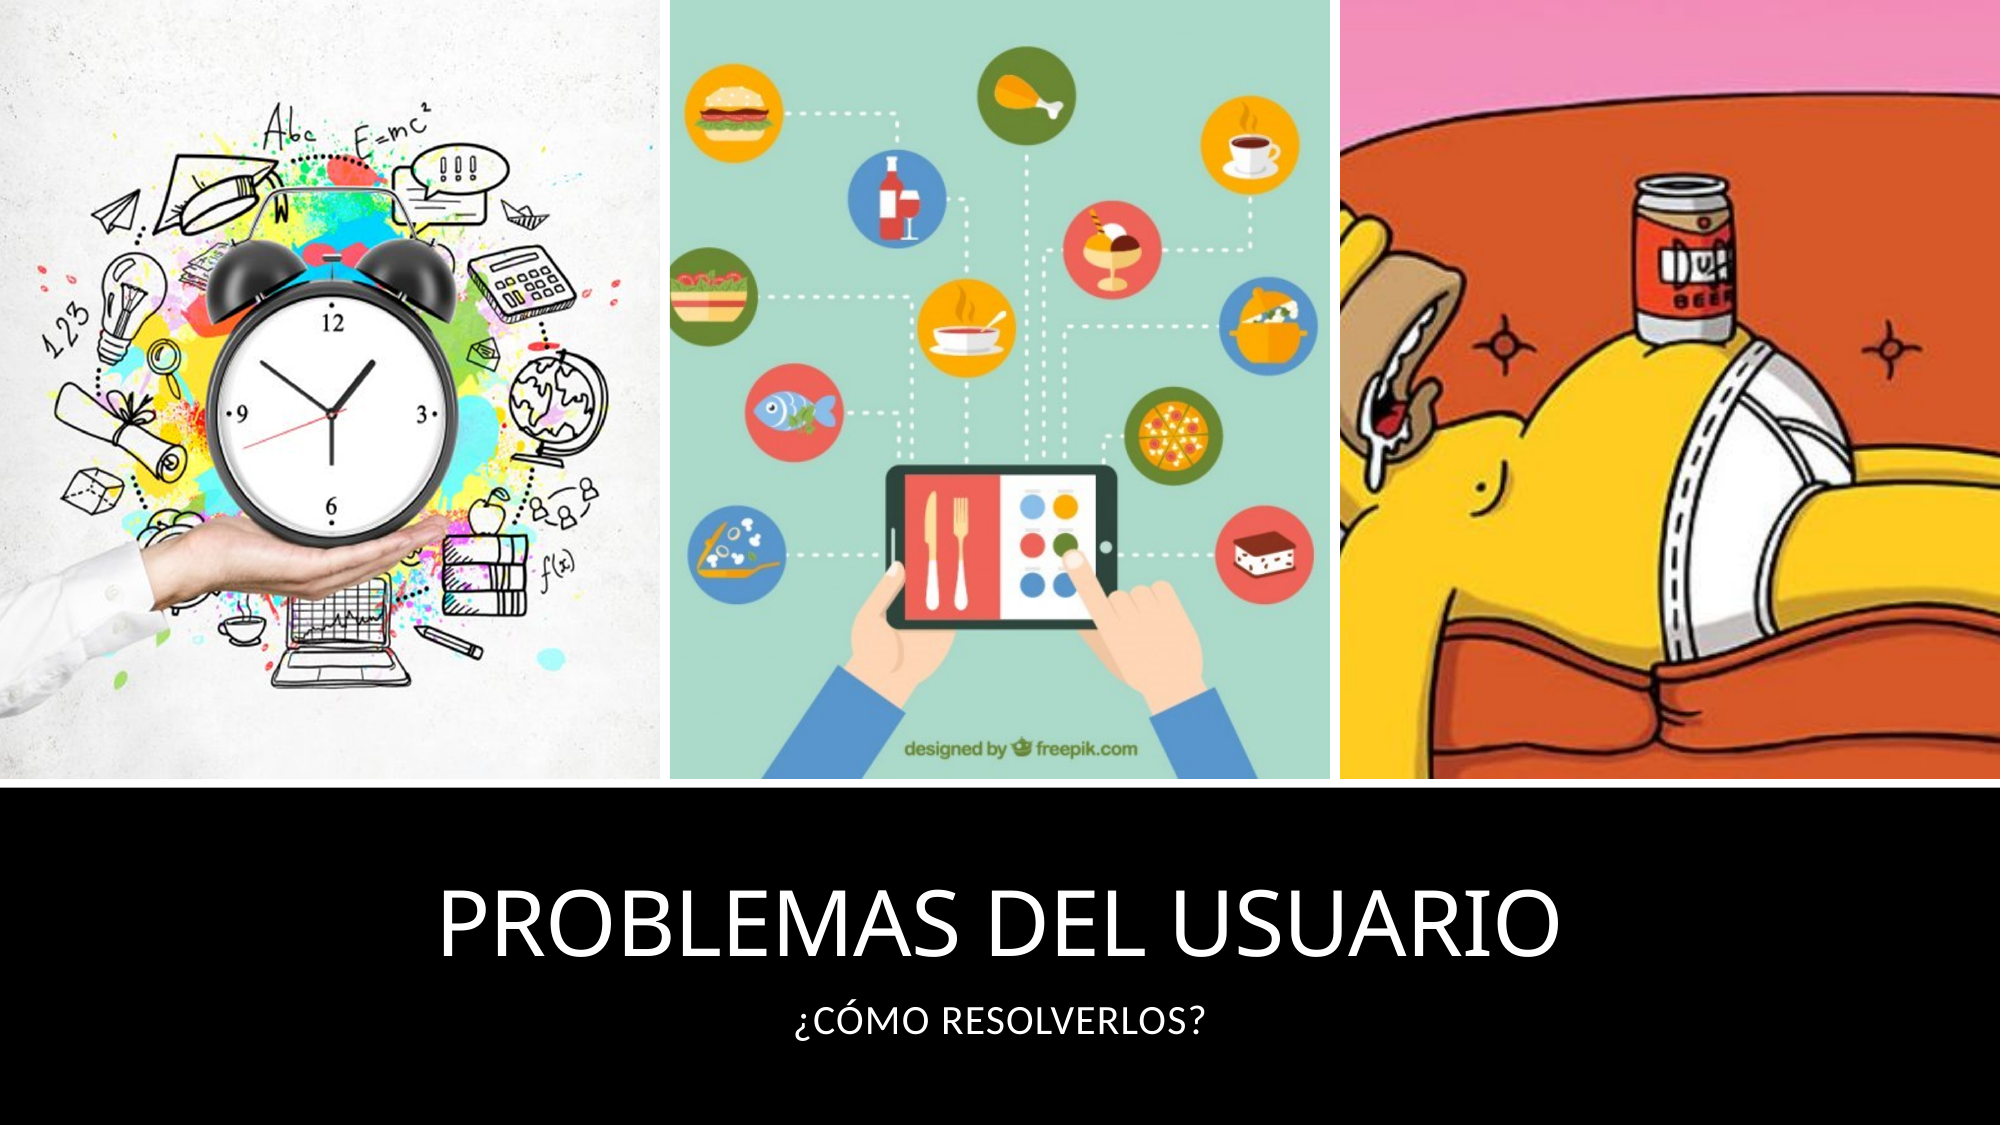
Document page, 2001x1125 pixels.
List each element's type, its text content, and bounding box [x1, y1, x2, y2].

title Problemas del usuario [87, 834, 1913, 985]
picture [669, 0, 1330, 779]
picture [0, 0, 660, 779]
subtitle ¿Cómo resolverlos? [87, 991, 1913, 1086]
picture [1339, 0, 2000, 779]
